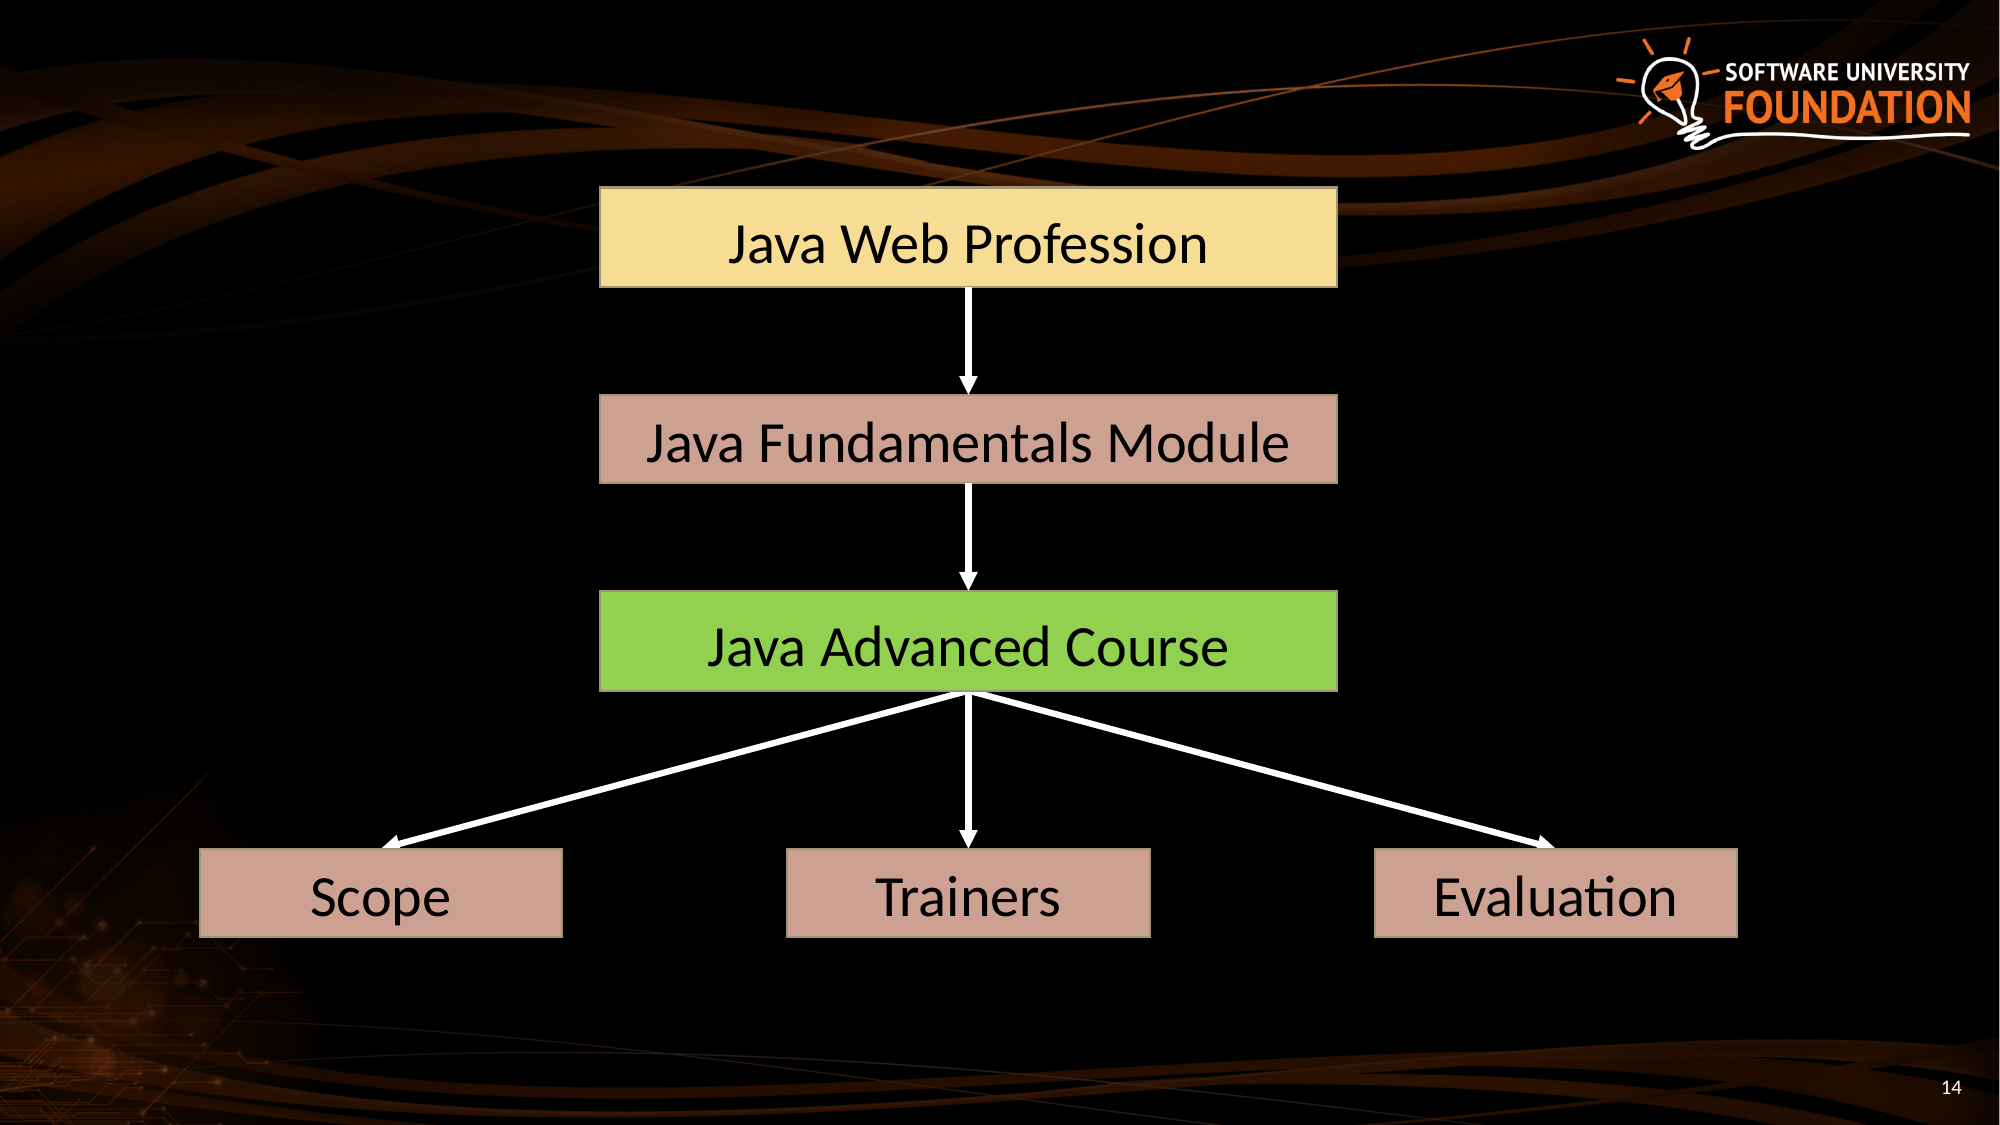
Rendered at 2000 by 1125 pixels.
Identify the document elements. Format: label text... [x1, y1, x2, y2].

text_box Evaluation [1374, 848, 1738, 938]
text_box Java Advanced Course [599, 590, 1338, 690]
text_box Java Web Profession [599, 186, 1338, 288]
text_box Trainers [786, 849, 1151, 938]
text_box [380, 690, 968, 849]
text_box Scope [199, 848, 563, 938]
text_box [968, 690, 1556, 849]
picture [0, 0, 2000, 1125]
slide_number 14 [1897, 1070, 1968, 1103]
text_box Java Fundamentals Module [599, 394, 1338, 484]
